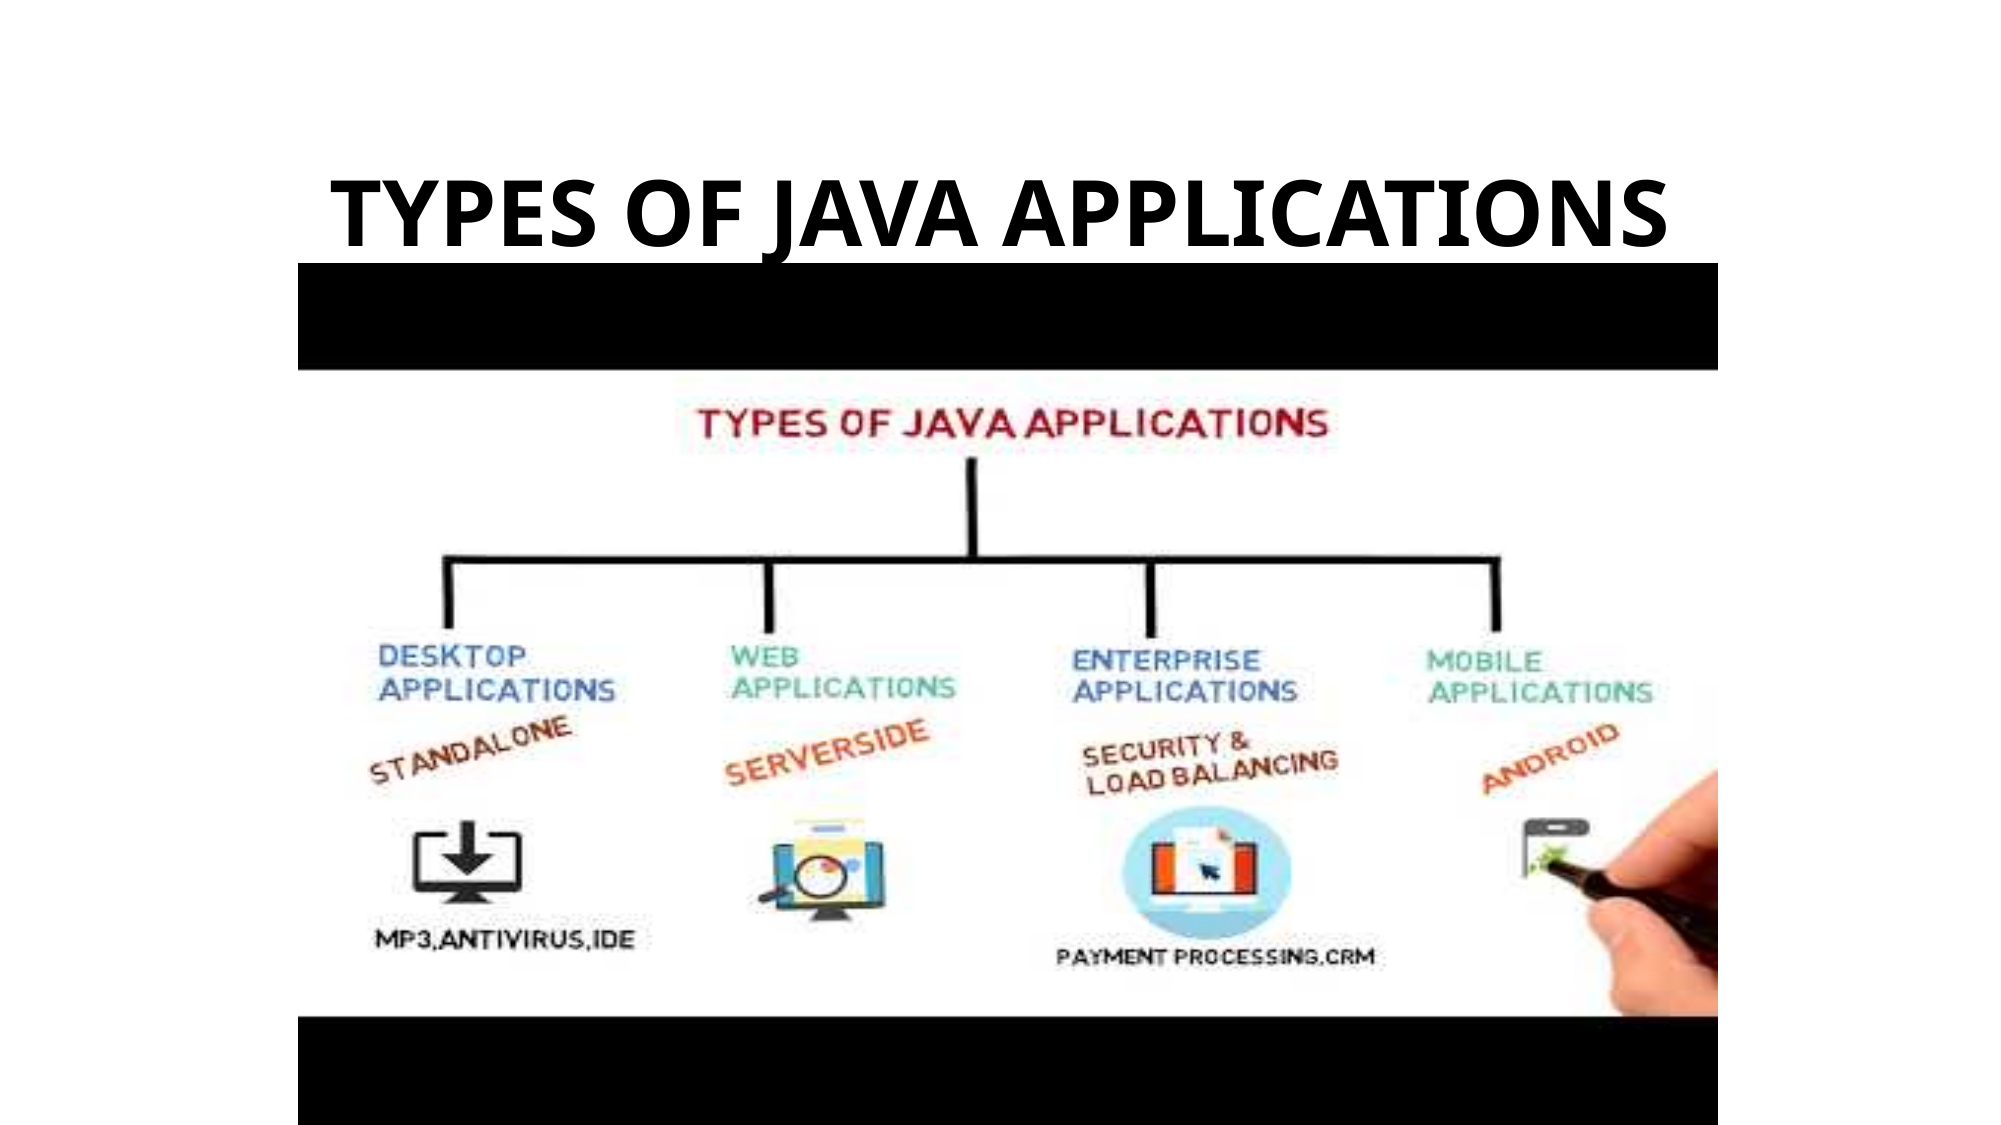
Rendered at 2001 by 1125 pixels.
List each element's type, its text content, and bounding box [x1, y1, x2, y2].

picture [298, 263, 1718, 1125]
title TYPES OF JAVA APPLICATIONS [249, 184, 1750, 274]
